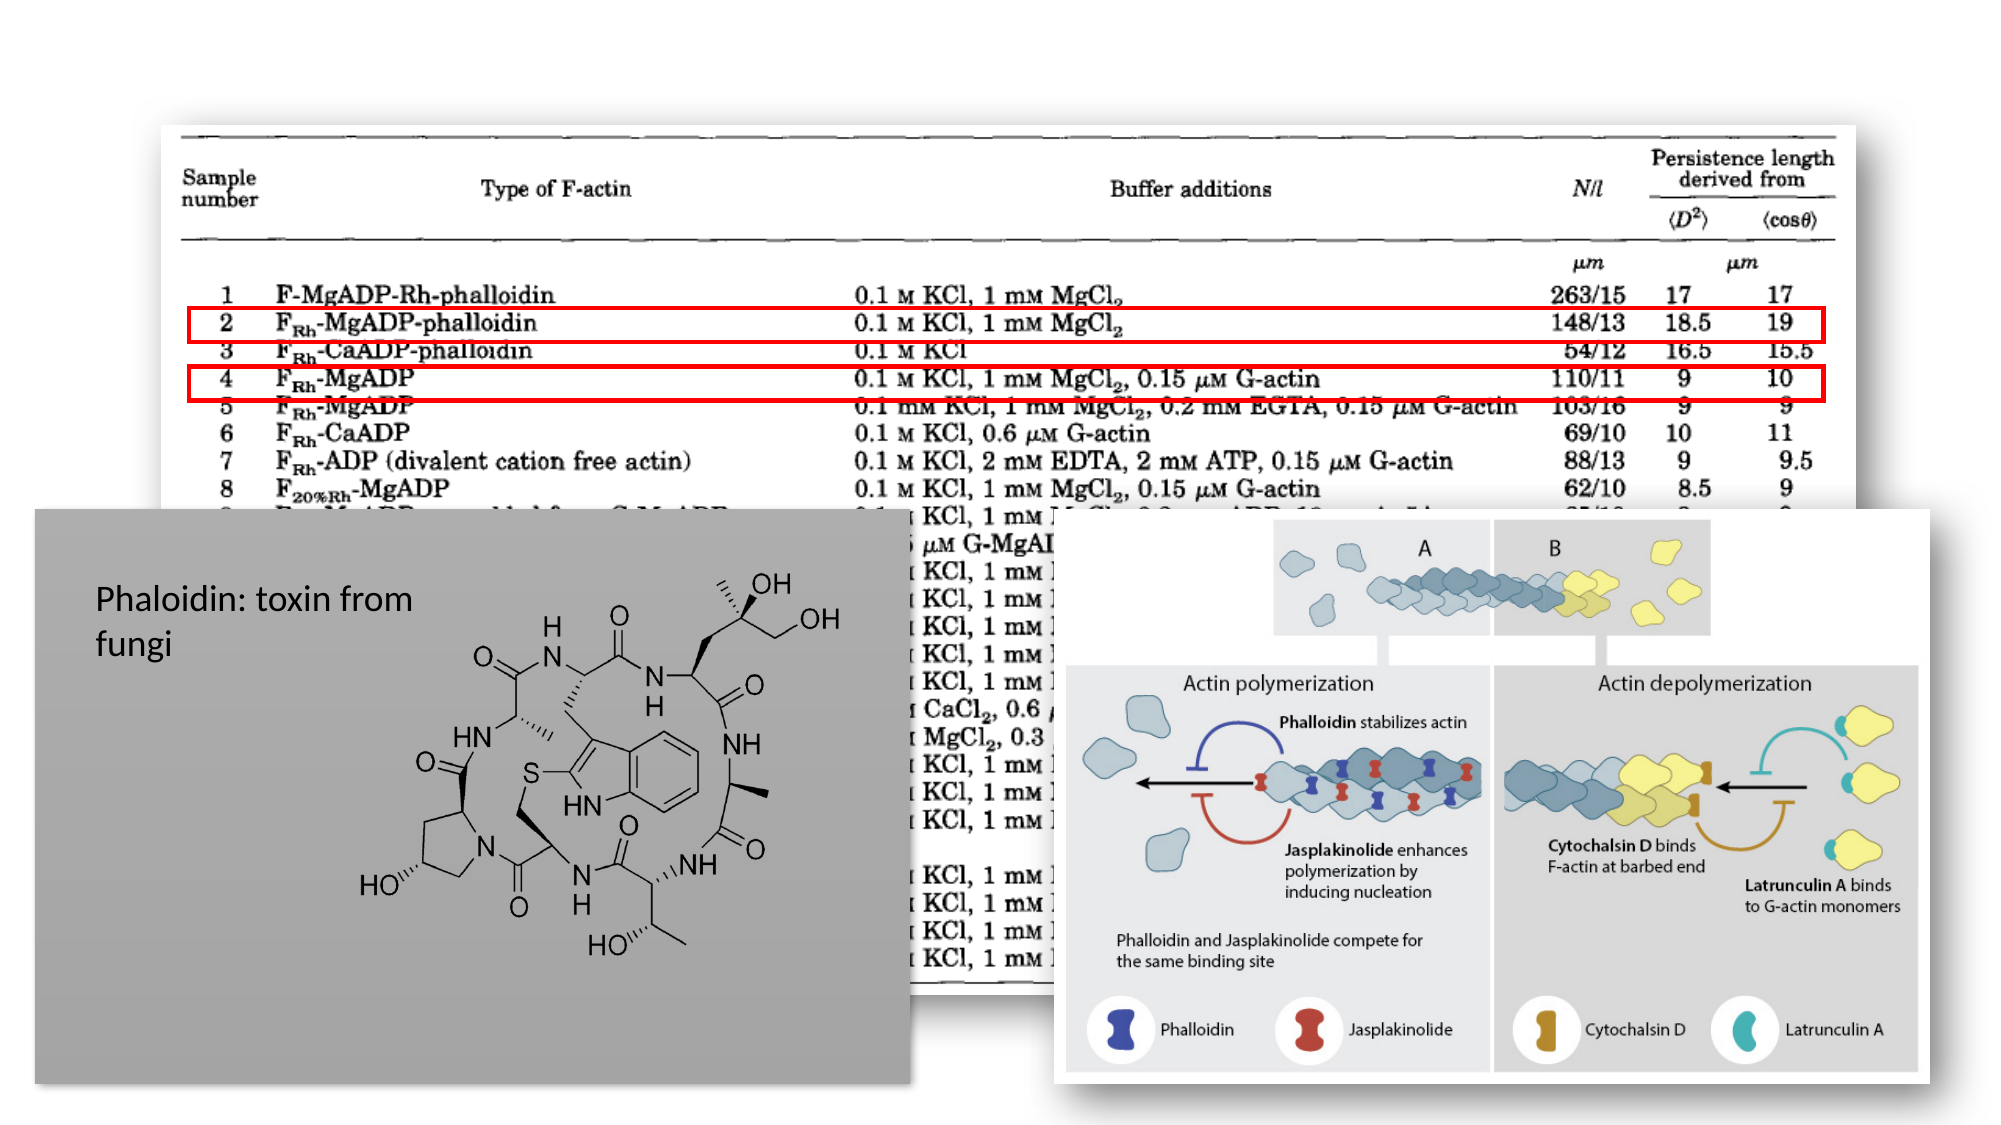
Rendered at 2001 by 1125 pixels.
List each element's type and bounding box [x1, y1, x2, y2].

picture [161, 125, 1930, 1084]
text_box [34, 509, 911, 1084]
